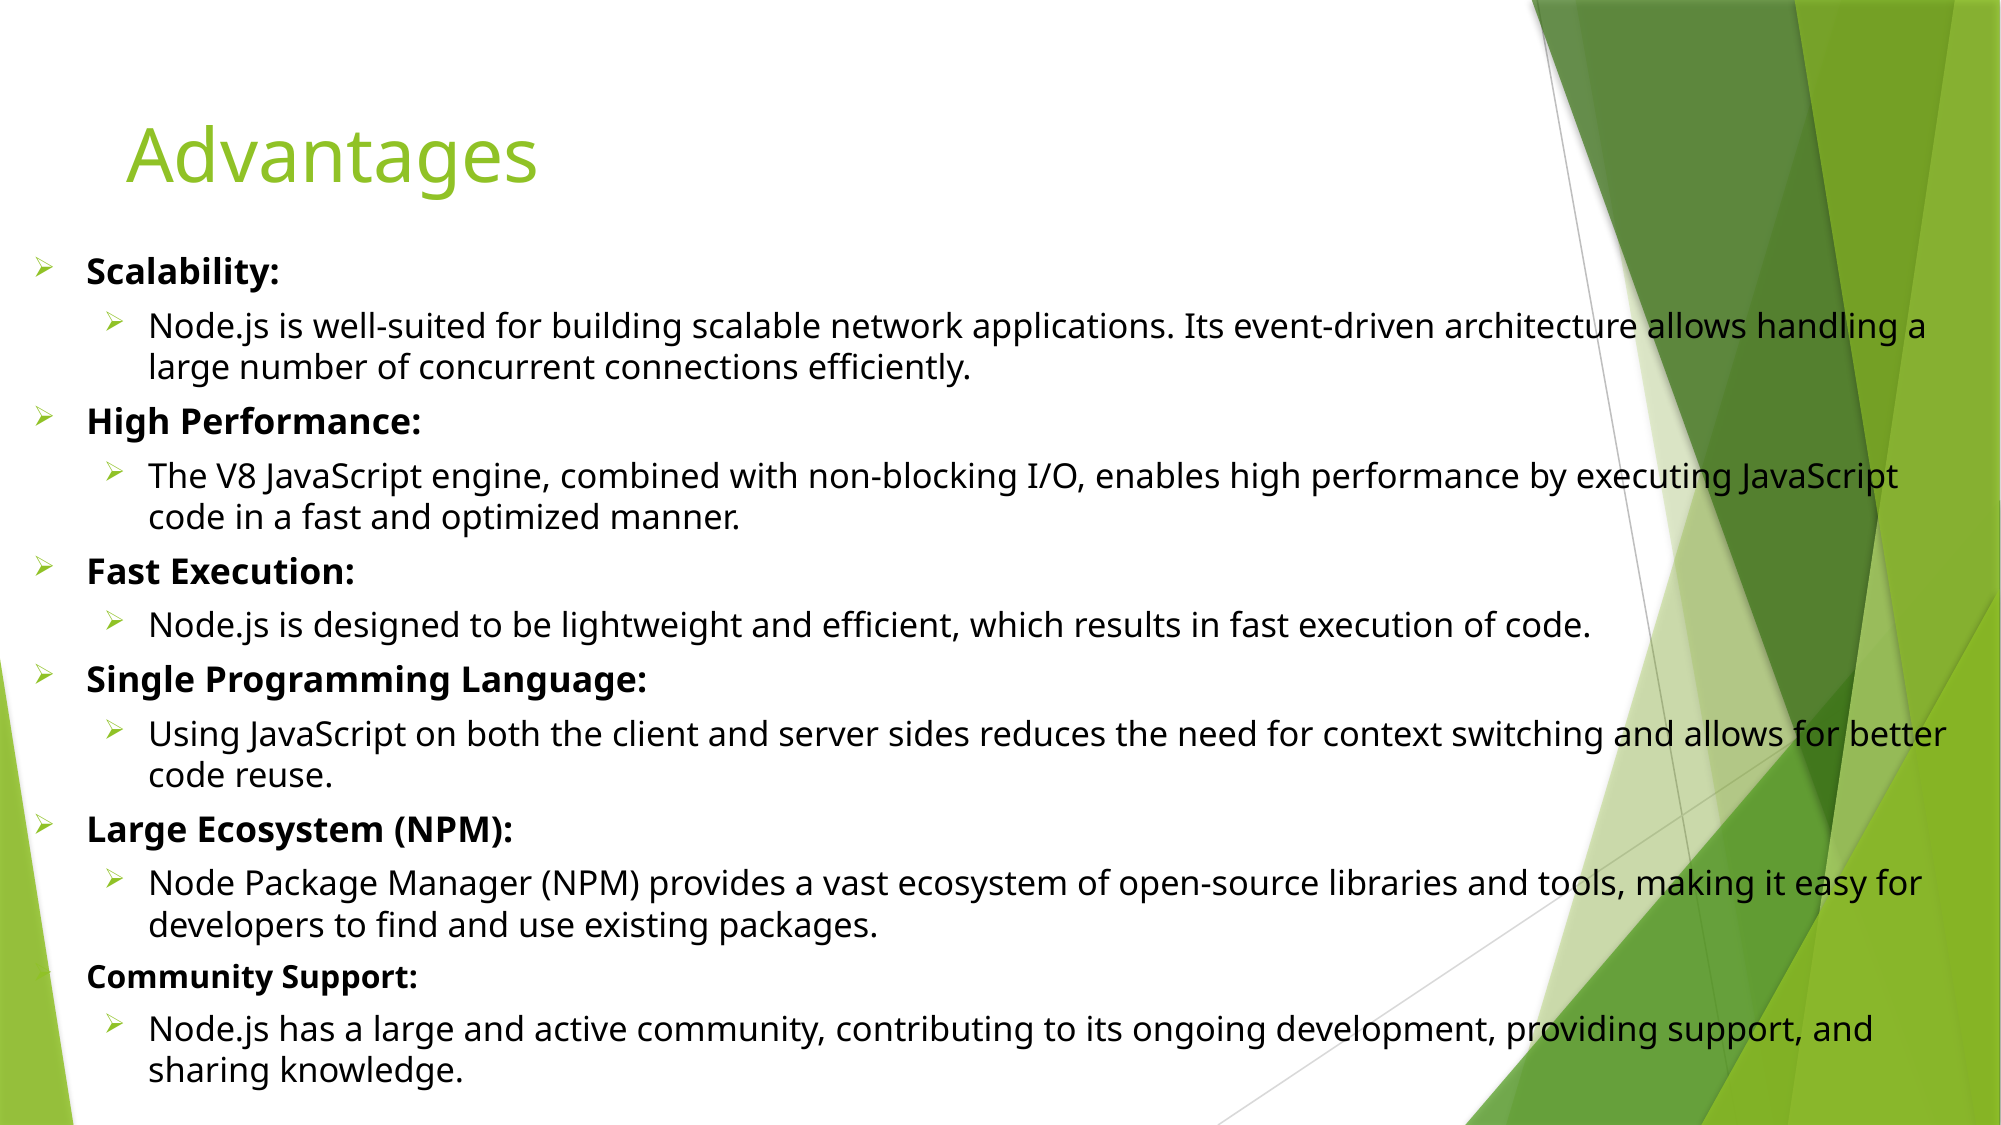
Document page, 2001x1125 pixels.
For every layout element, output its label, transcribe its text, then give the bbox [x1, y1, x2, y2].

list Scalability: Node.js is well-suited for building scalable network applications. Its event-driven architecture allows handling a large number of concurrent connections efficiently. High Performance: The V8 JavaScript engine, combined with non-blocking I/O, enables high performance by executing JavaScript code in a fast and optimized manner. Fast Execution: Node.js is designed to be lightweight and efficient, which results in fast execution of code. Single Programming Language: Using JavaScript on both the client and server sides reduces the need for context switching and allows for better code reuse. Large Ecosystem (NPM): Node Package Manager (NPM) provides a vast ecosystem of open-source libraries and tools, making it easy for developers to find and use existing packages. Community Support: Node.js has a large and active community, contributing to its ongoing development, providing support, and sharing knowledge. [18, 241, 1973, 1105]
title Advantages [111, 99, 1522, 241]
